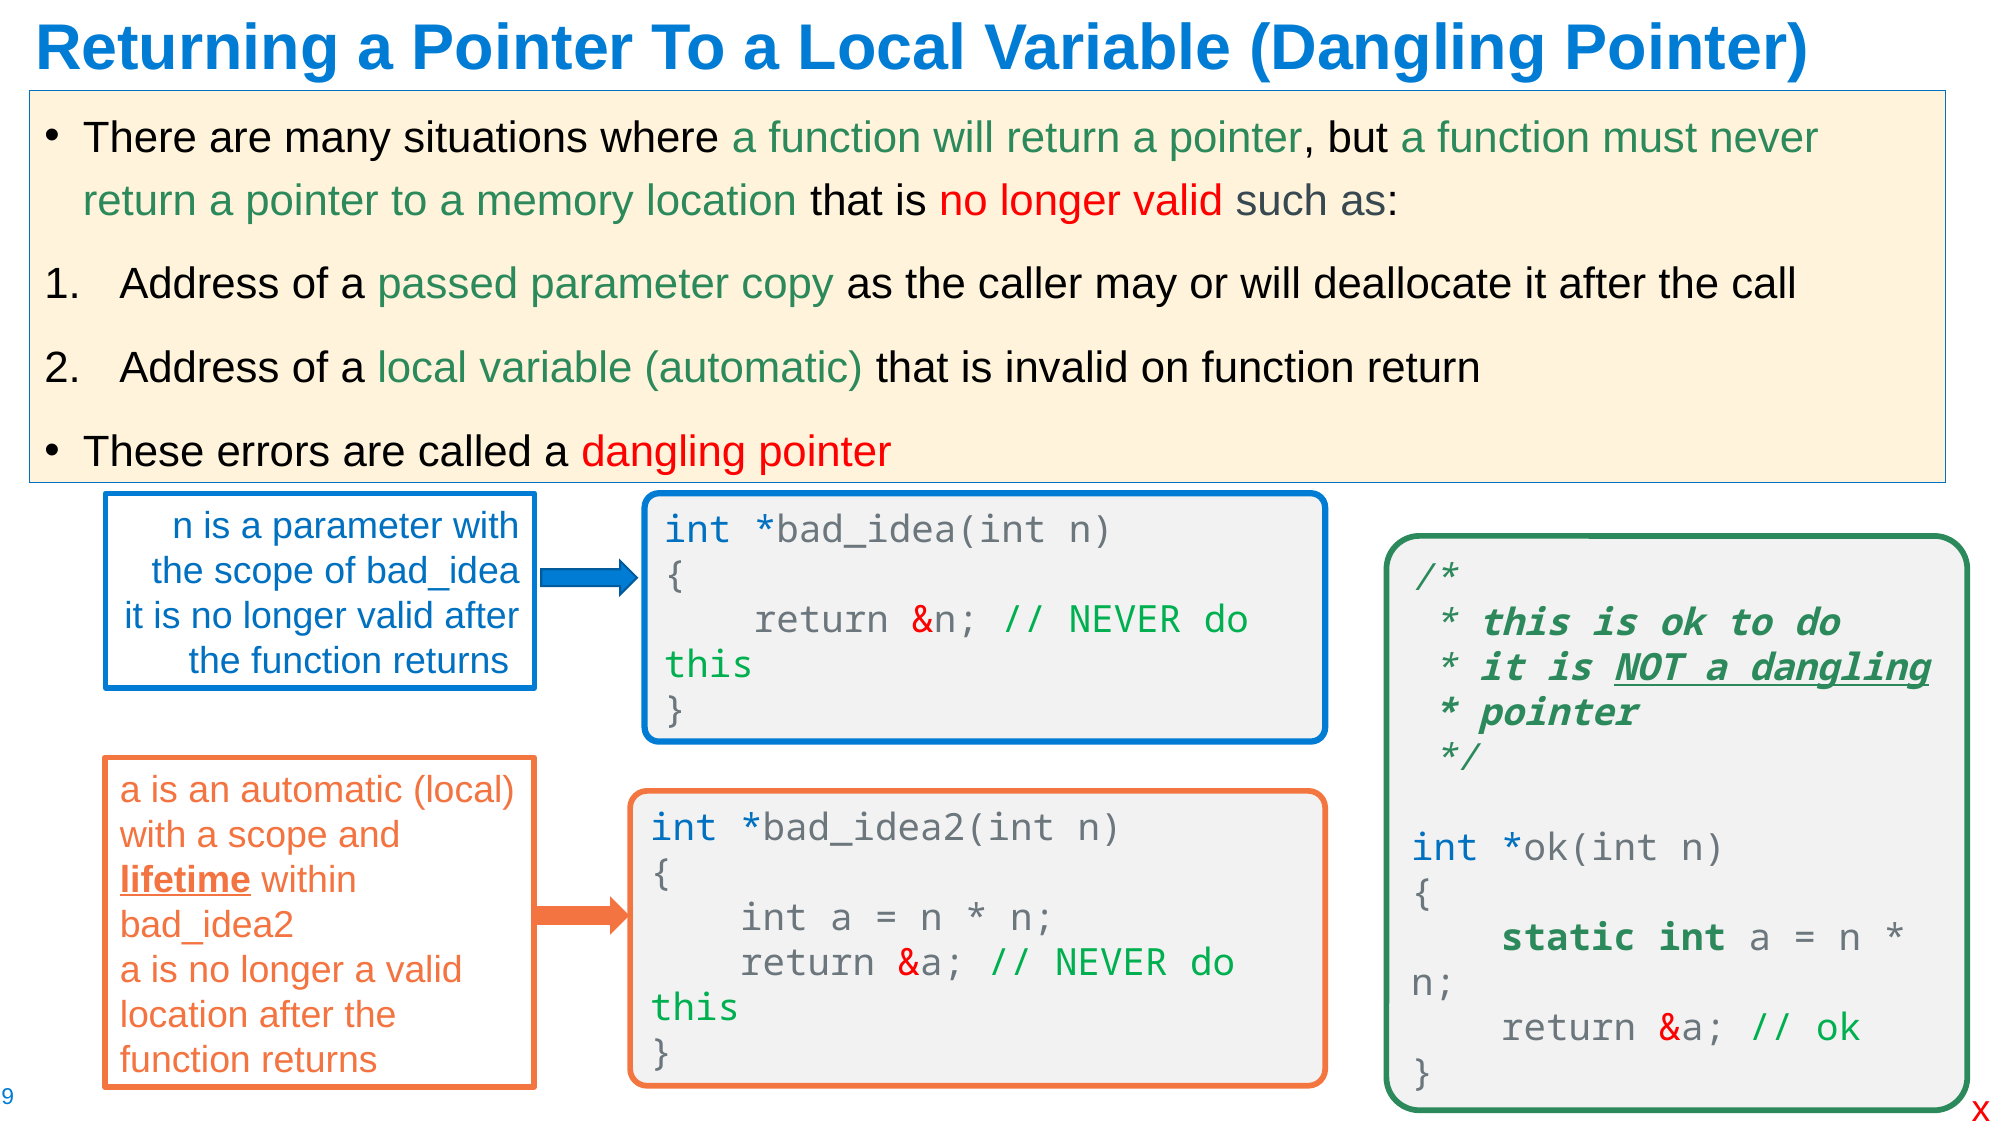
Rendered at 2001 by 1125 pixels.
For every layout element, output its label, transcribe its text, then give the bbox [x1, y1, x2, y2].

title Returning a Pointer To a Local Variable (Dangling Pointer) [20, 24, 2000, 92]
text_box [105, 493, 1326, 696]
text_box x [1956, 1076, 2000, 1125]
list There are many situations where a function will return a pointer, but a function must never return a pointer to a memory location that is no longer valid such as: Address of a passed parameter copy as the caller may or will deallocate it after the call Address of a local variable (automatic) that is invalid on function return These errors are called a dangling pointer [29, 90, 1946, 483]
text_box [104, 757, 1326, 1091]
text_box /* * this is ok to do * it is NOT a dangling * pointer */ int *ok(int n) { static int a = n * n; return &a; // ok } [1386, 535, 1968, 1111]
